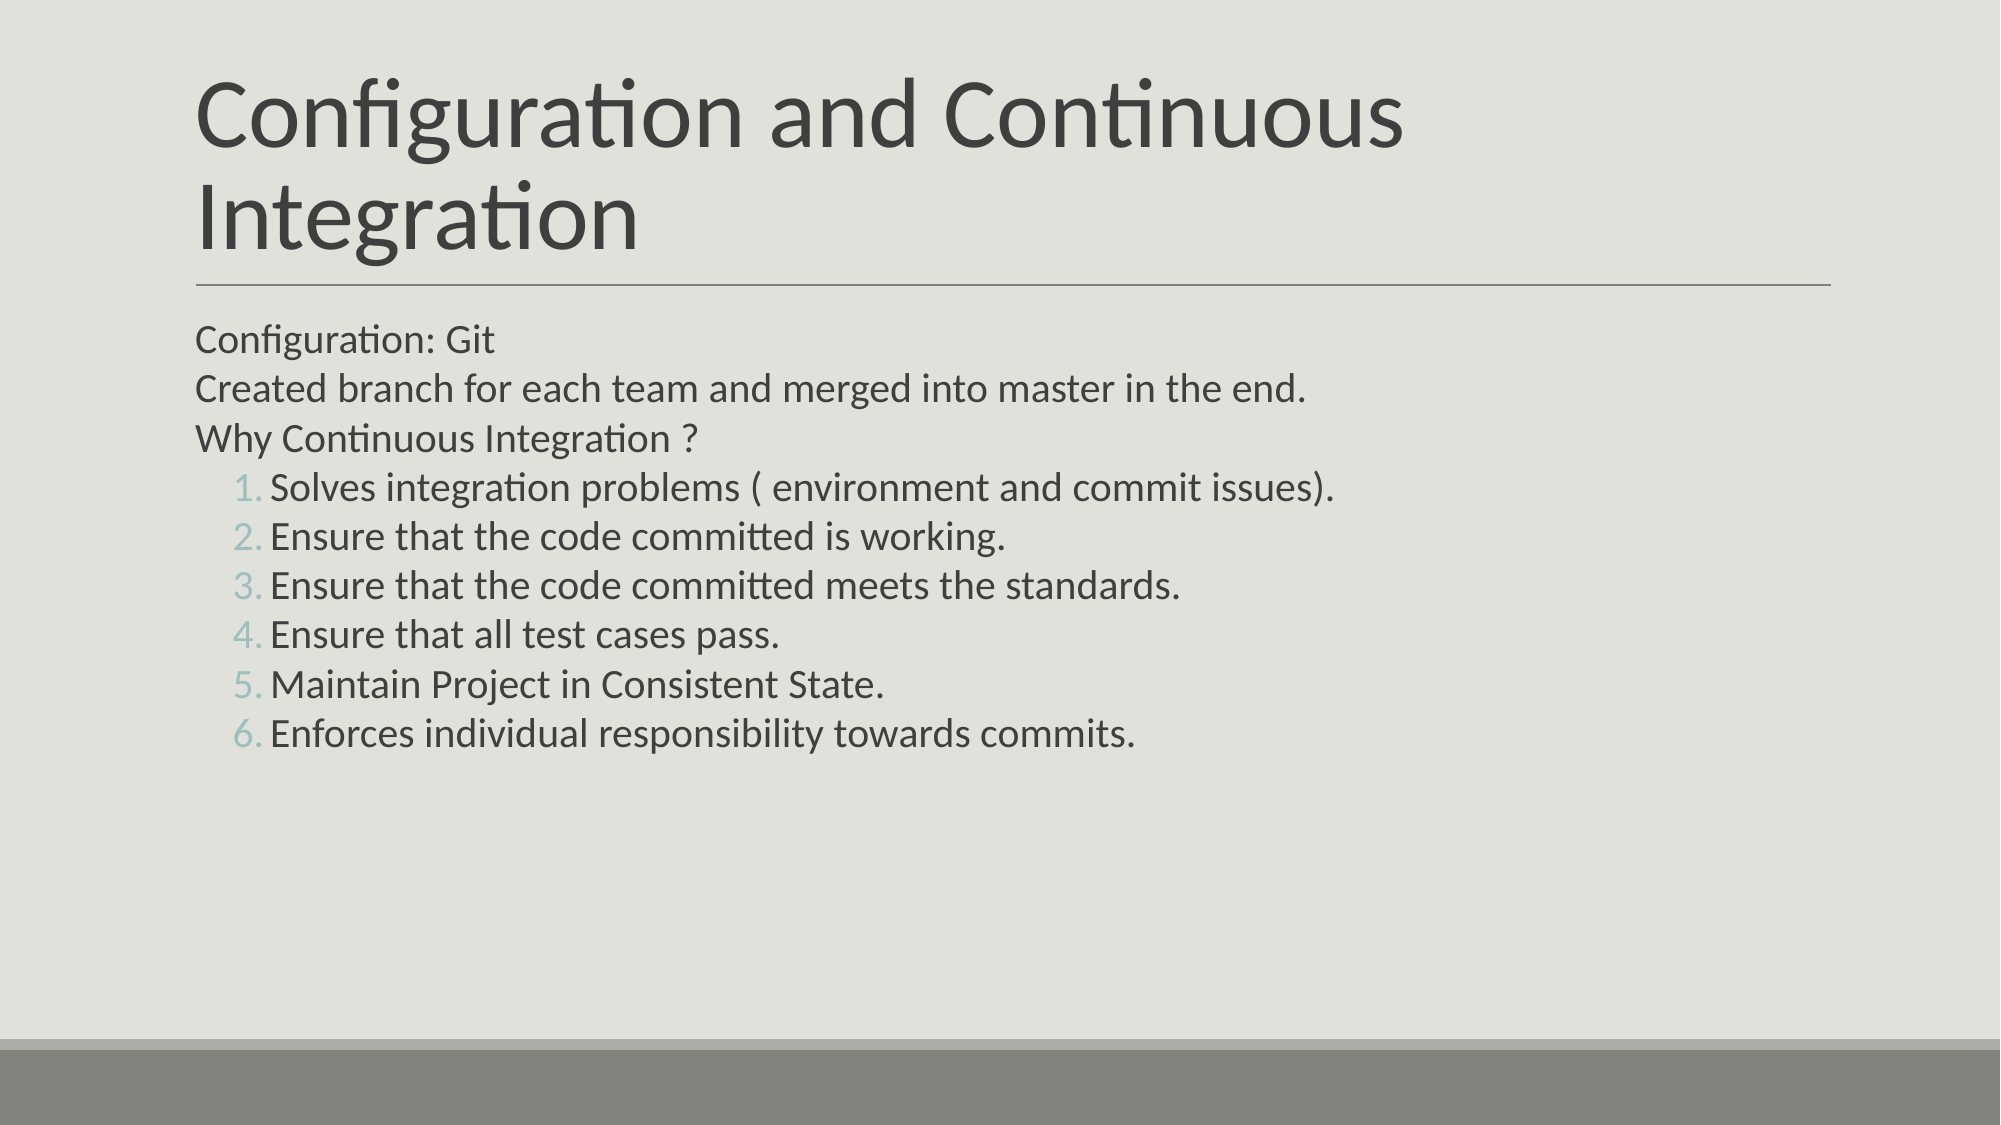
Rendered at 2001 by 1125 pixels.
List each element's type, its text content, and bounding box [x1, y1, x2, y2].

list Configuration: Git Created branch for each team and merged into master in the end. Why Continuous Integration ? Solves integration problems ( environment and commit issues). Ensure that the code committed is working. Ensure that the code committed meets the standards. Ensure that all test cases pass. Maintain Project in Consistent State. Enforces individual responsibility towards commits. [180, 302, 1830, 1034]
title Configuration and Continuous Integration [180, 47, 1830, 285]
